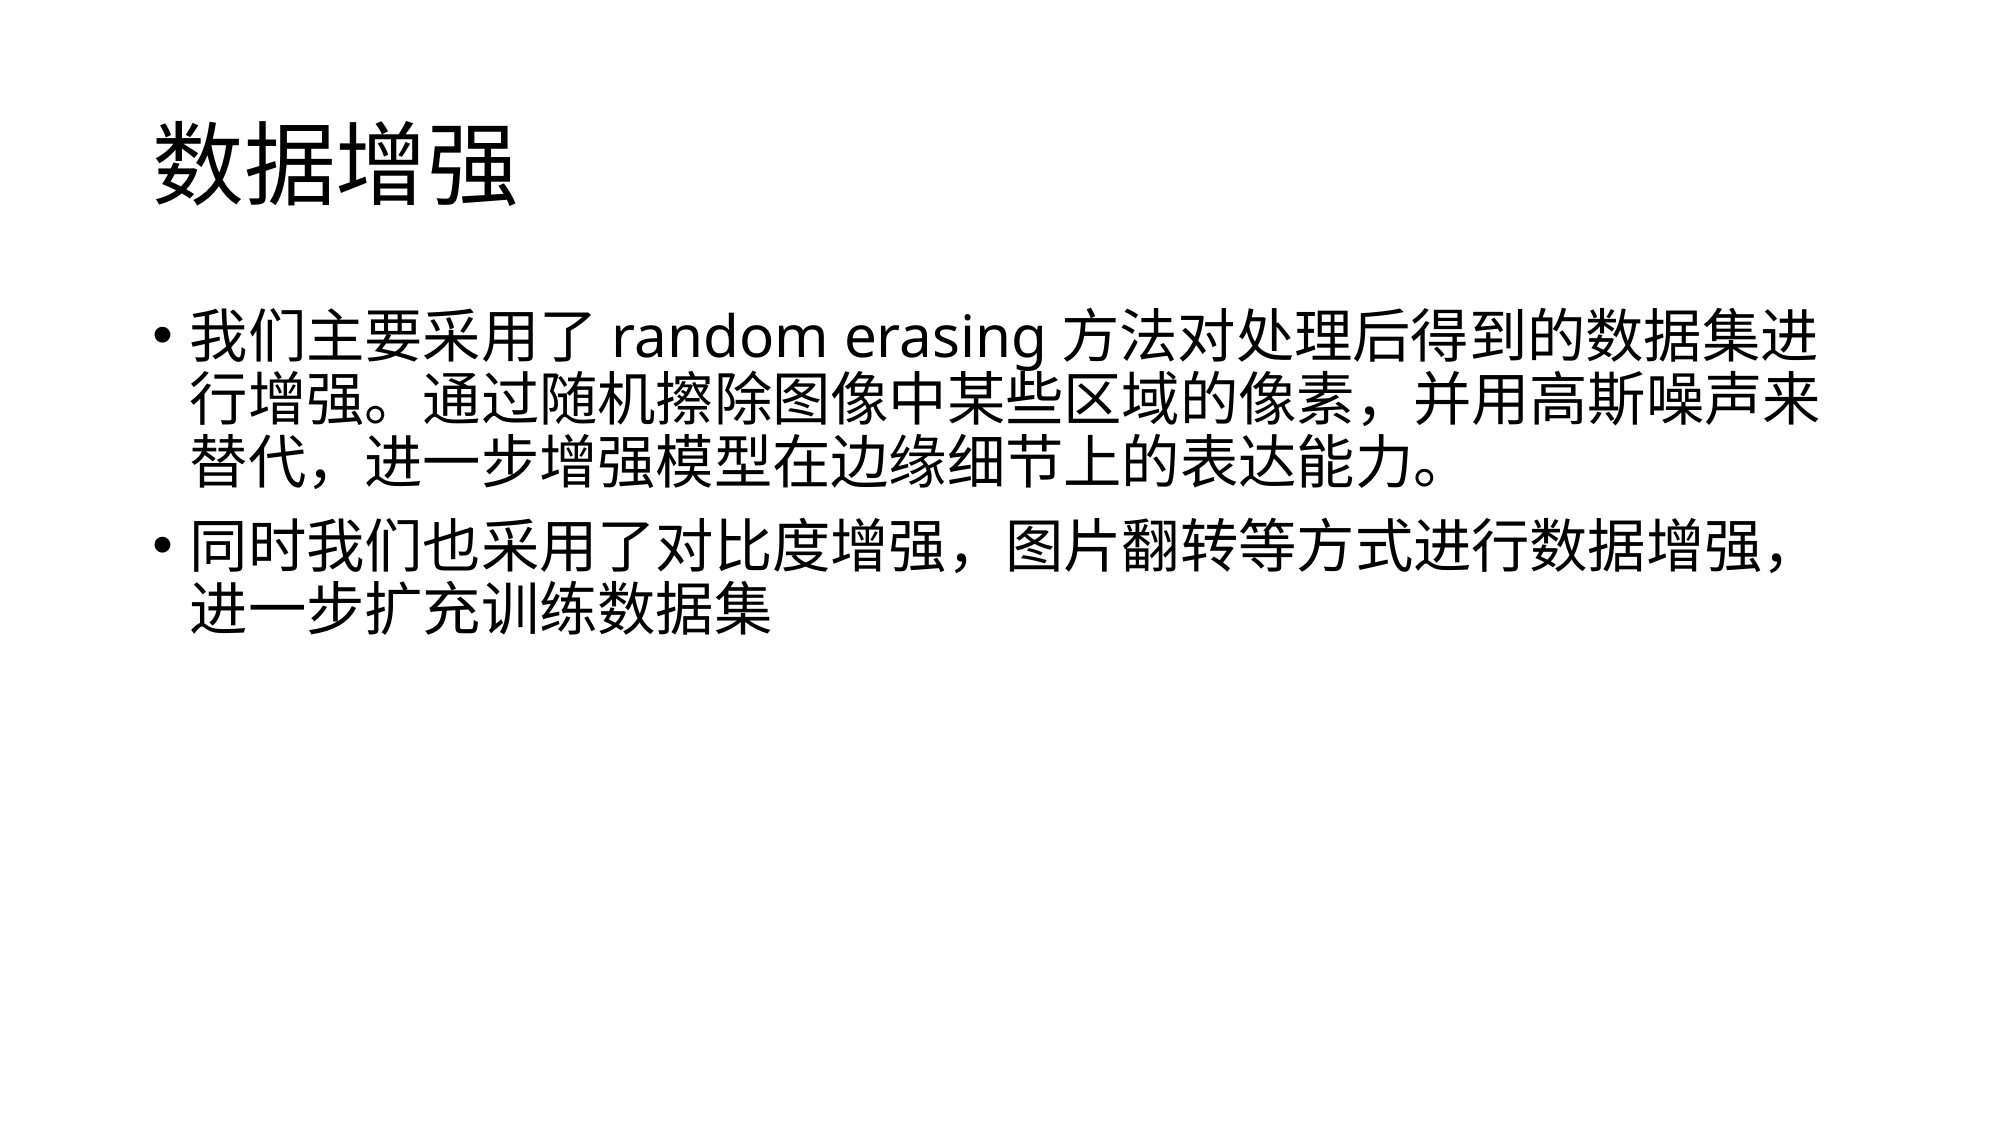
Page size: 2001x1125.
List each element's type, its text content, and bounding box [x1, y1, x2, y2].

title 数据增强 [137, 59, 1863, 278]
list 我们主要采用了random erasing方法对处理后得到的数据集进行增强。通过随机擦除图像中某些区域的像素，并用高斯噪声来替代，进一步增强模型在边缘细节上的表达能力。 同时我们也采用了对比度增强，图片翻转等方式进行数据增强，进一步扩充训练数据集 [137, 299, 1863, 1014]
